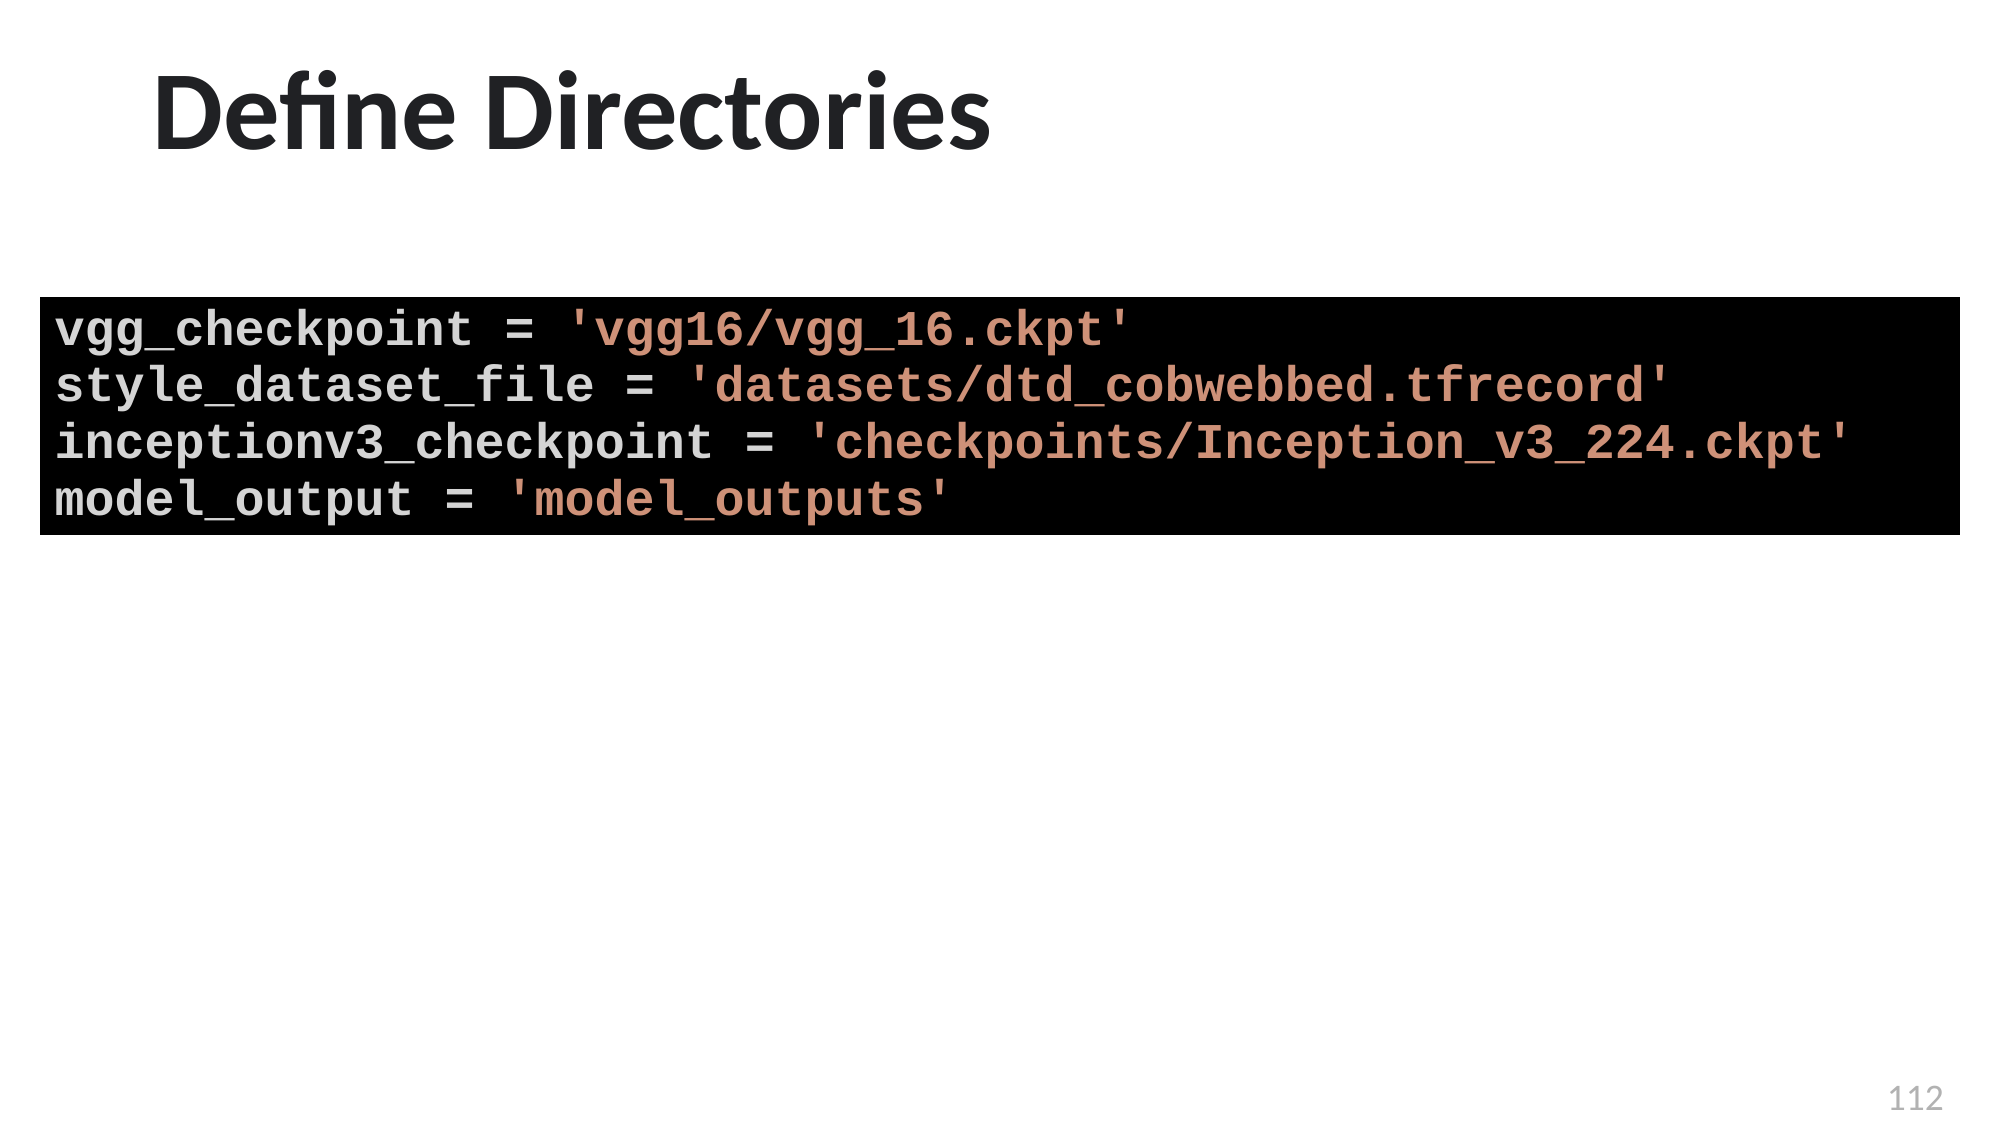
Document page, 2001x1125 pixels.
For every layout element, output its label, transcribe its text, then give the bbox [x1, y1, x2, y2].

table_header vgg_checkpoint = 'vgg16/vgg_16.ckpt' style_dataset_file = 'datasets/dtd_cobwebbed.tfrecord' inceptionv3_checkpoint = 'checkpoints/Inception_v3_224.ckpt' model_output = 'model_outputs' [40, 297, 1960, 535]
title Define Directories [137, 28, 1863, 199]
slide_number 112 [1508, 1065, 1959, 1125]
